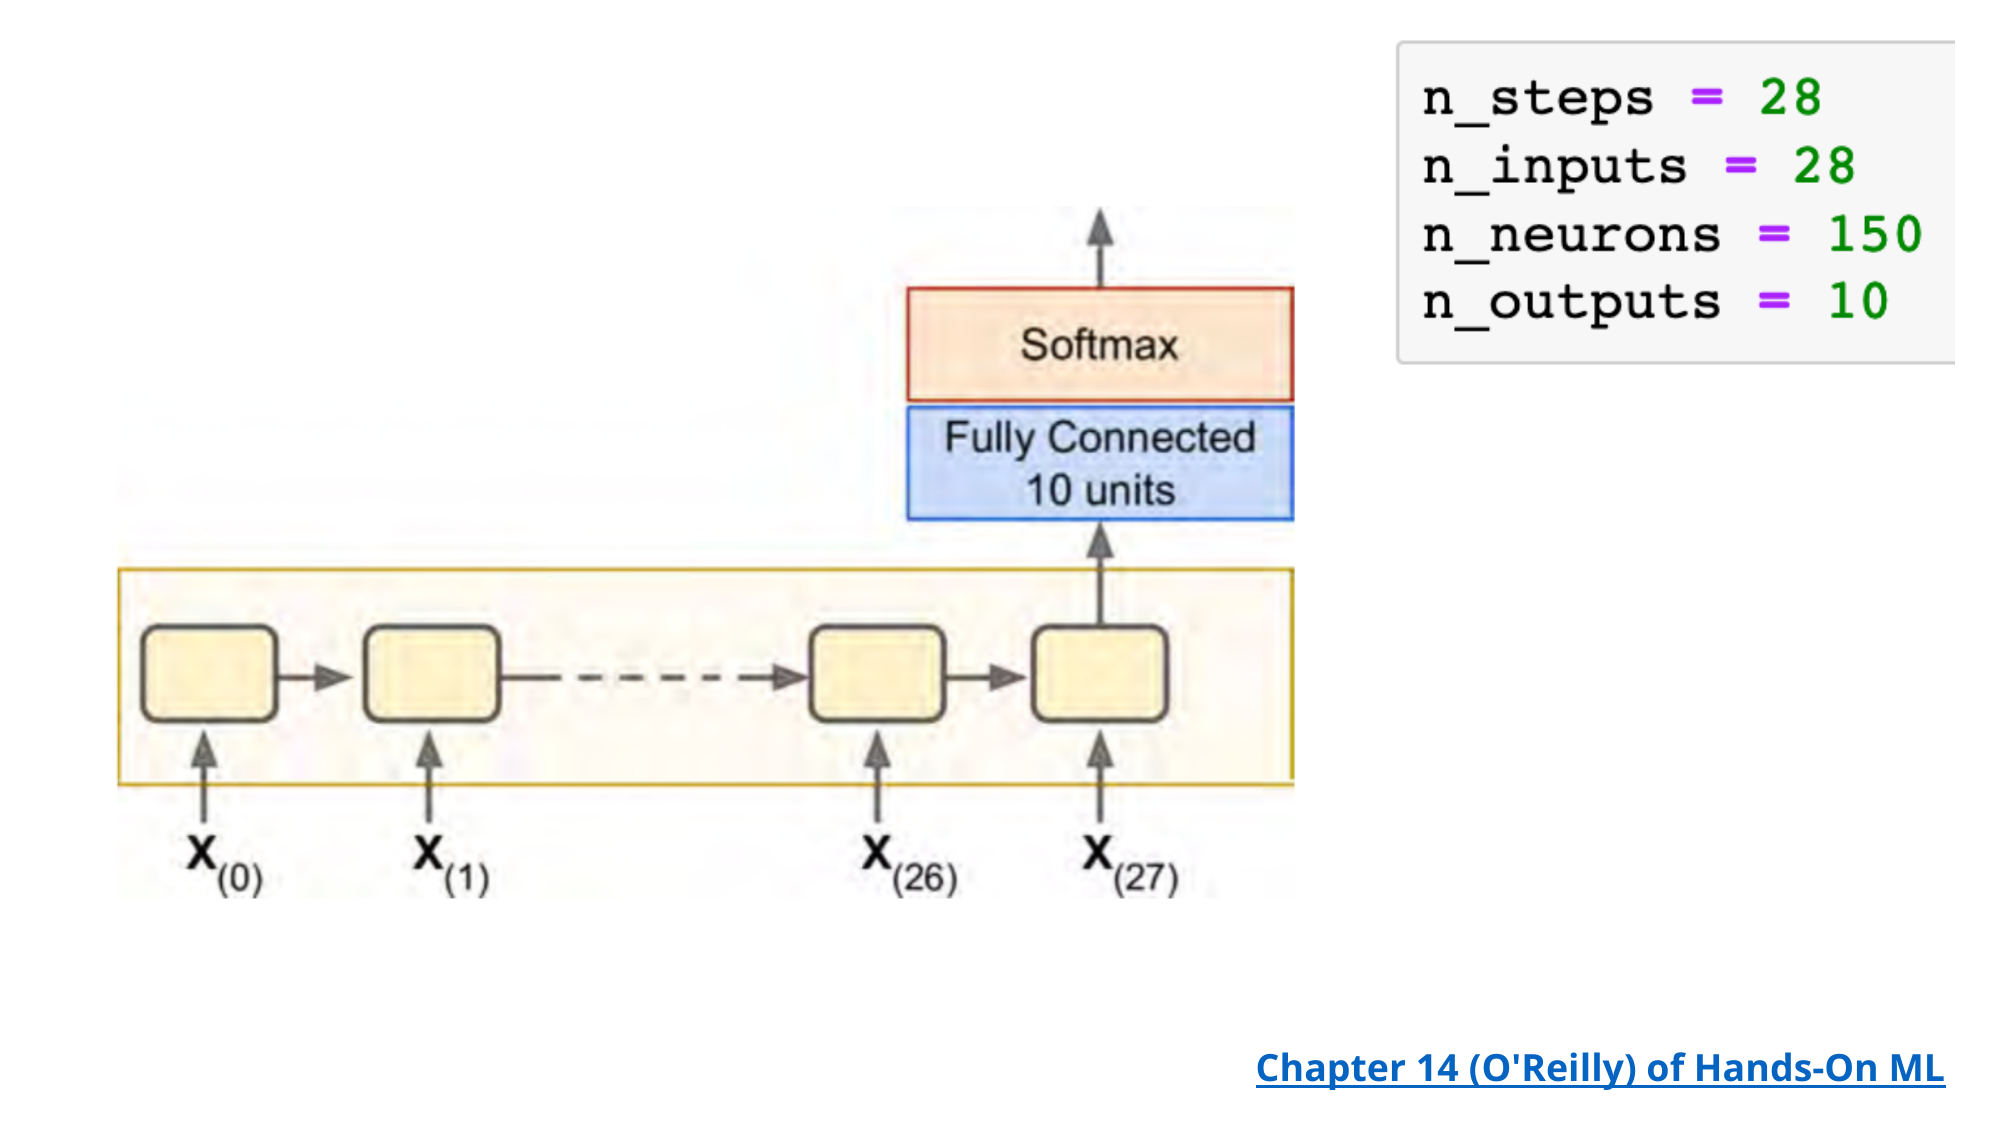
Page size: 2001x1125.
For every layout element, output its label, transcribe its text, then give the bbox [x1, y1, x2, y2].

picture [105, 195, 1312, 909]
picture [1378, 0, 1955, 390]
text_box Chapter 14 (O'Reilly) of Hands-On ML [1240, 1036, 1961, 1103]
